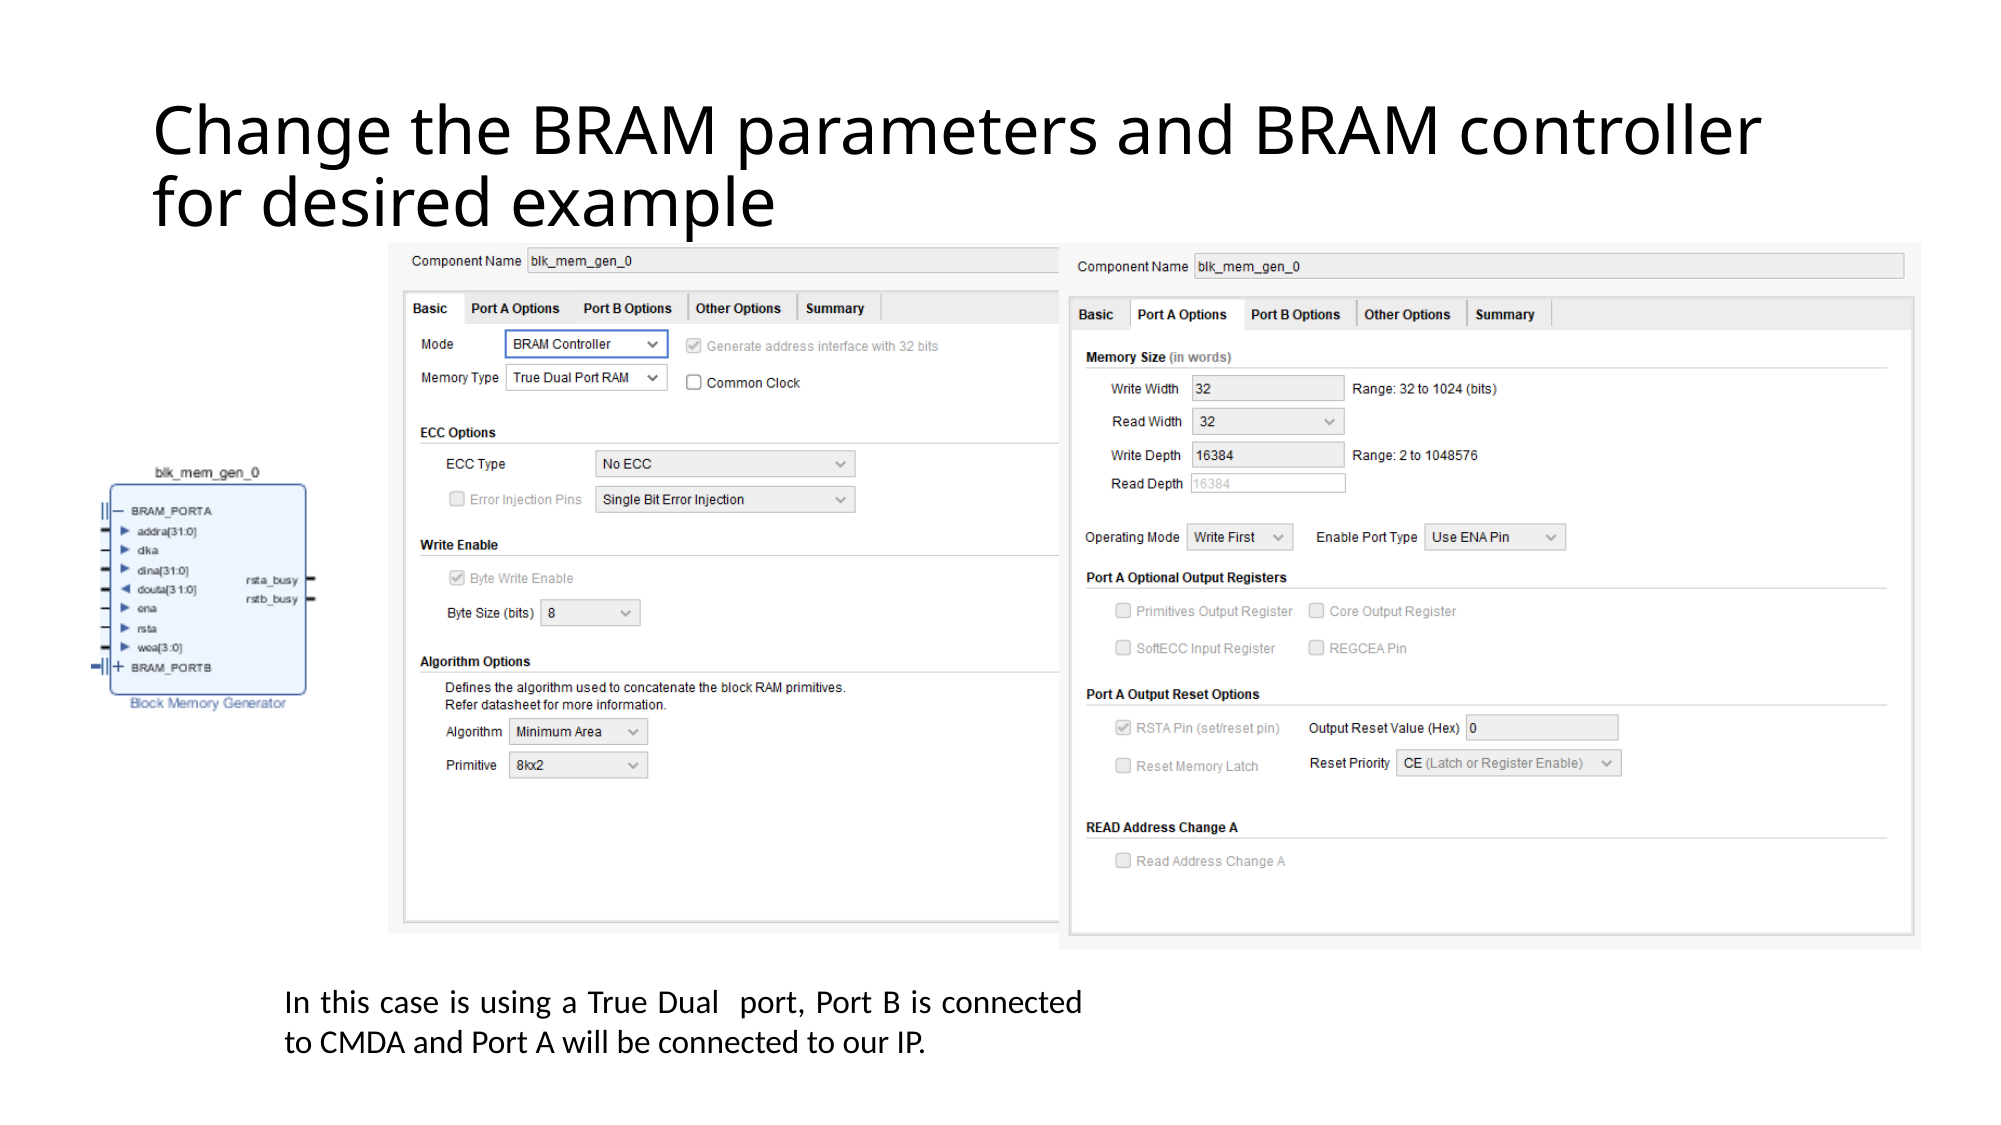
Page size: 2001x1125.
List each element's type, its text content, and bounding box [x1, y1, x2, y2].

picture [388, 243, 1921, 950]
title Change the BRAM parameters and BRAM controller for desired example [137, 59, 1863, 278]
text_box In this case is using a True Dual port, Port B is connected to CMDA and Port A will be connected to our IP. [269, 972, 1100, 1068]
picture [91, 451, 332, 727]
